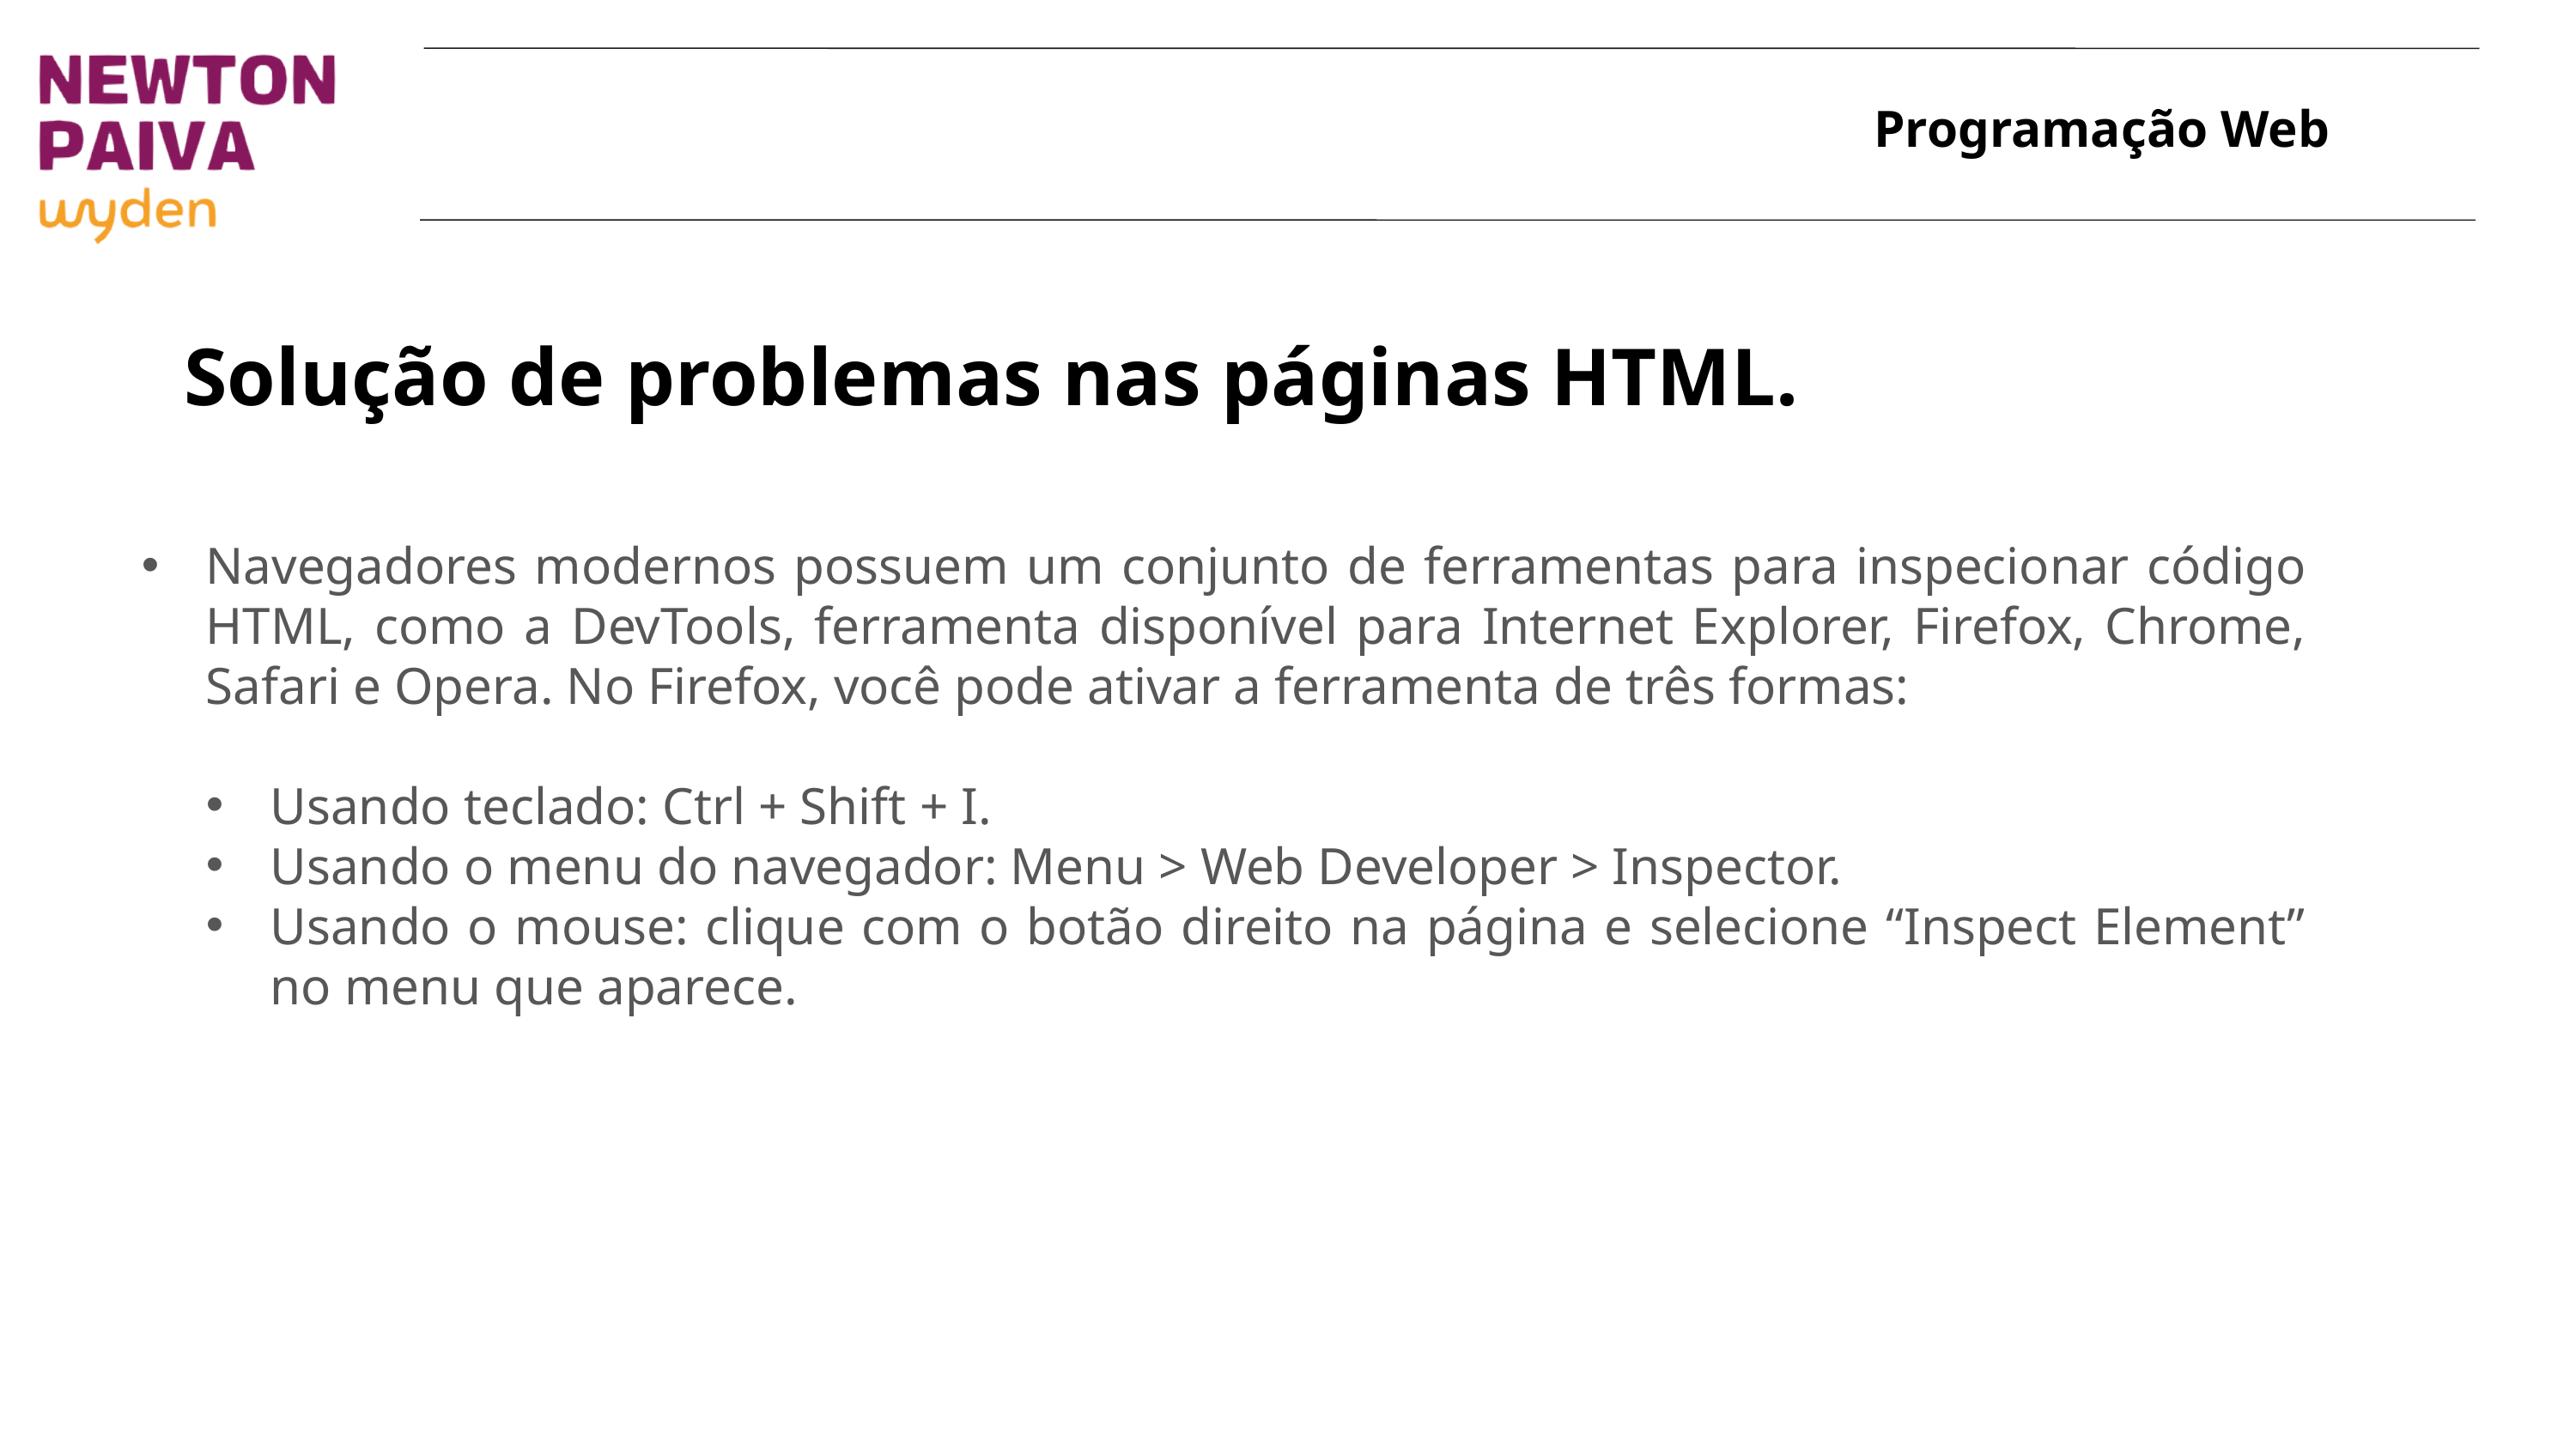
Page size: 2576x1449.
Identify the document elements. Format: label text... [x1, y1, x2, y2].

text_box Navegadores modernos possuem um conjunto de ferramentas para inspecionar código HTML, como a DevTools, ferramenta disponível para Internet Explorer, Firefox, Chrome, Safari e Opera. No Firefox, você pode ativar a ferramenta de três formas: Usando teclado: Ctrl + Shift + I. Usando o menu do navegador: Menu > Web Developer > Inspector. Usando o mouse: clique com o botão direito na página e selecione “Inspect Element” no menu que aparece. [128, 527, 2318, 1022]
text_box Solução de problemas nas páginas HTML. [184, 327, 1833, 422]
picture [0, 0, 368, 276]
